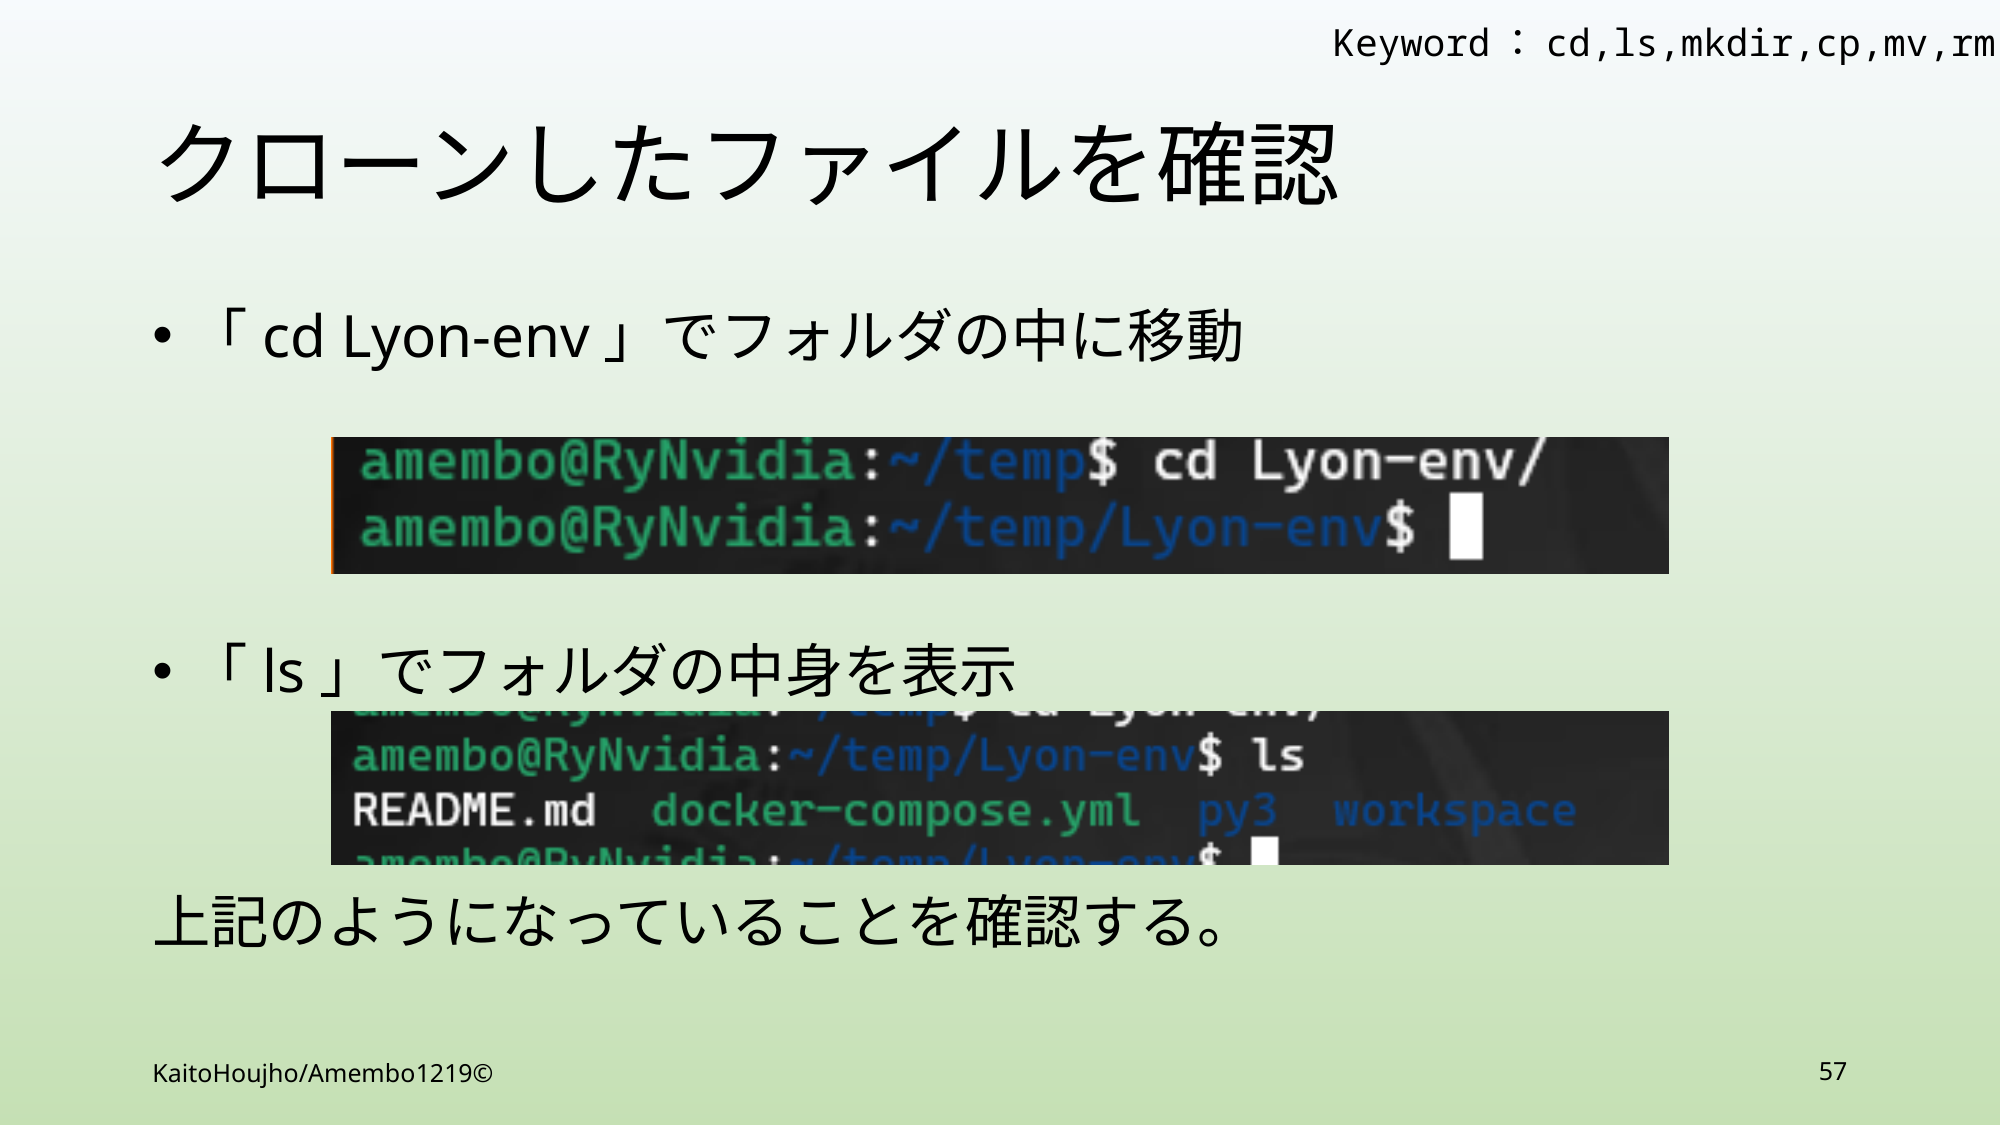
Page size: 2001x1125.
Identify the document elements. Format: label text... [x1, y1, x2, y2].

text_box Keyword：cd,ls,mkdir,cp,mv,rm [1096, 11, 2000, 72]
picture [330, 711, 1669, 865]
title クローンしたファイルを確認 [137, 59, 1863, 278]
list 「cd Lyon-env」でフォルダの中に移動 「ls」でフォルダの中身を表示 上記のようになっていることを確認する。 [137, 299, 1863, 1014]
slide_number 57 [1412, 1042, 1863, 1103]
picture [330, 437, 1669, 574]
slide_number KaitoHoujho/Amembo1219© [137, 1042, 588, 1103]
